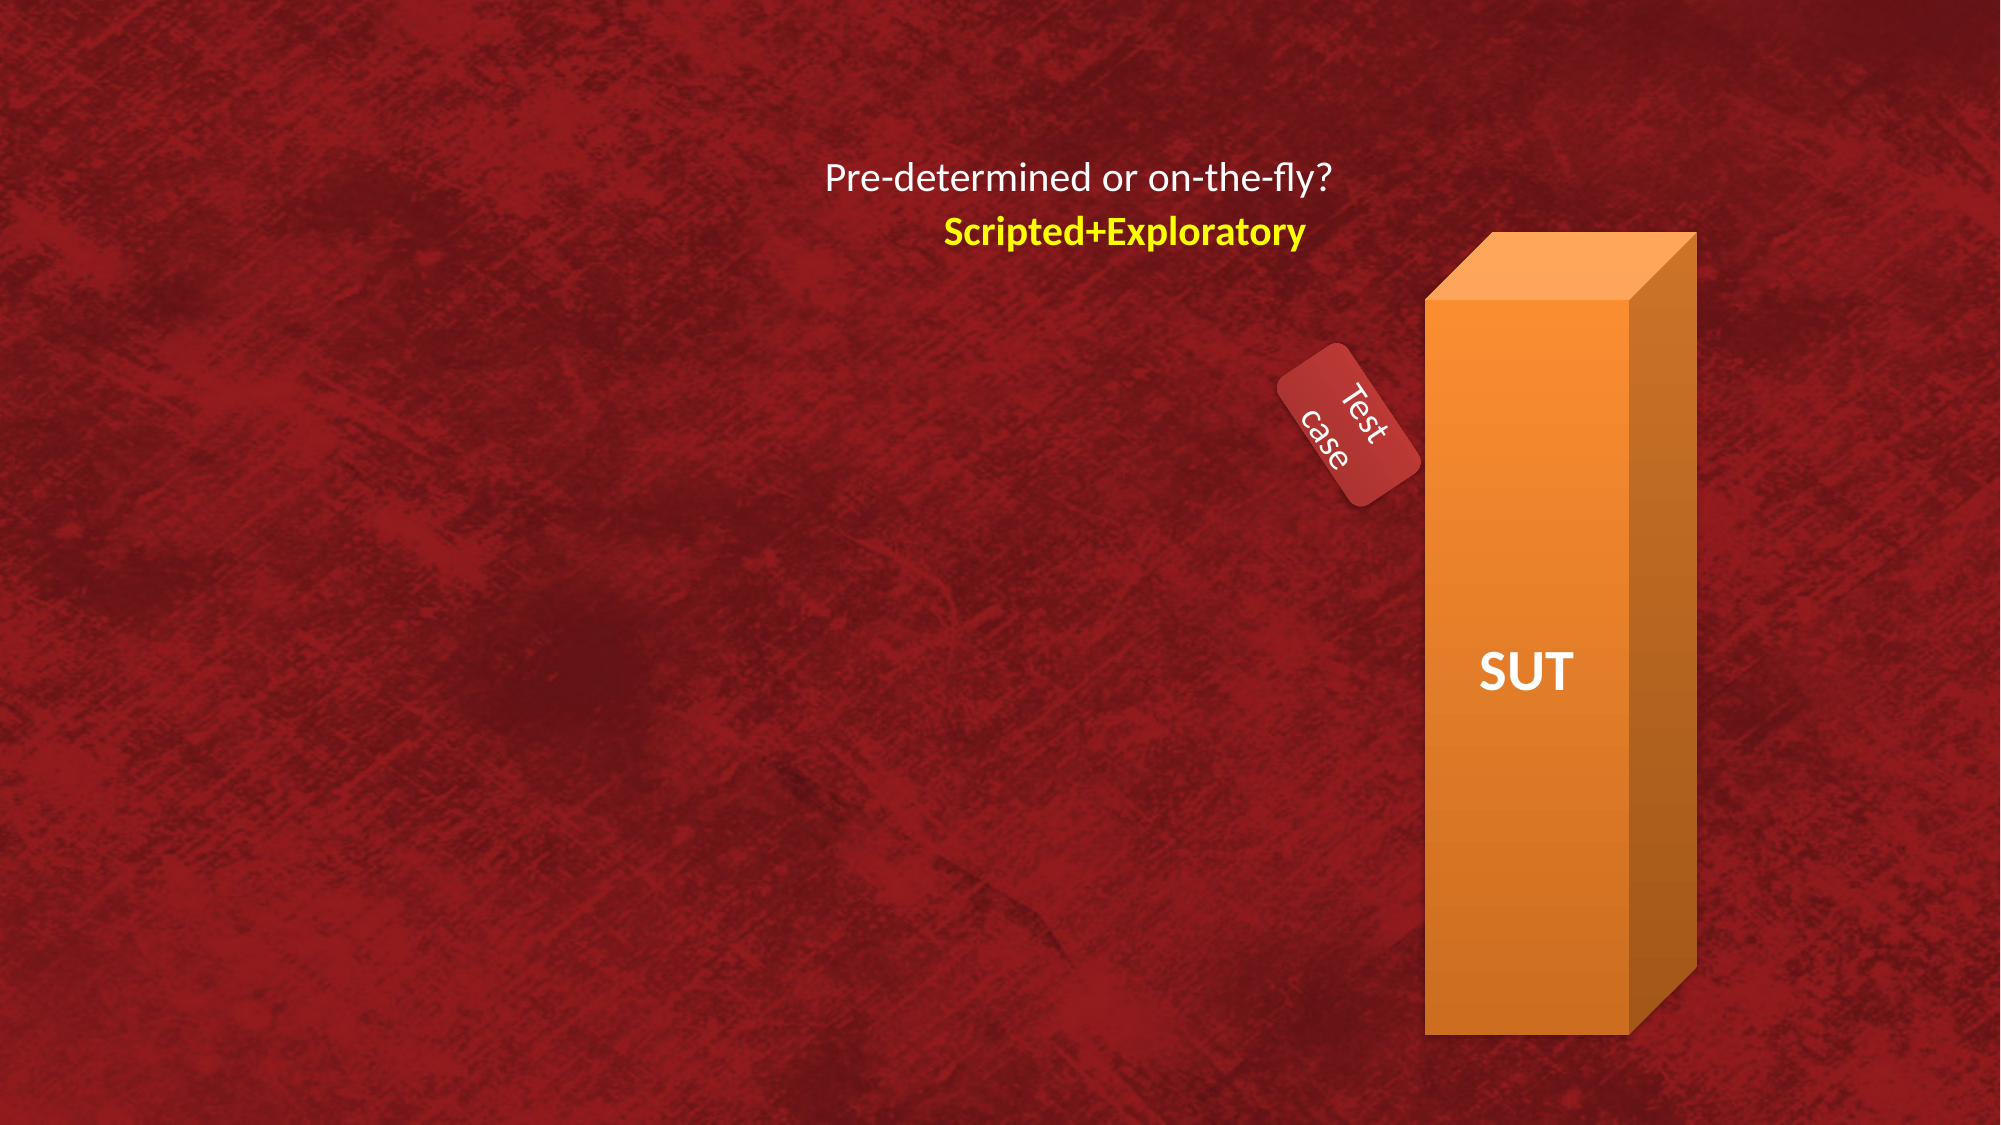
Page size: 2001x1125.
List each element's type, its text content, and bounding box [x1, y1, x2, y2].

text_box Pre-determined or on-the-fly? [809, 142, 1366, 207]
text_box Scripted+Exploratory [929, 207, 1349, 262]
text_box isValidMonth (int m): boolean [1425, 231, 1696, 299]
picture [0, 0, 2001, 1125]
text_box SUT [1425, 231, 1697, 1035]
text_box Test case [1277, 343, 1421, 507]
